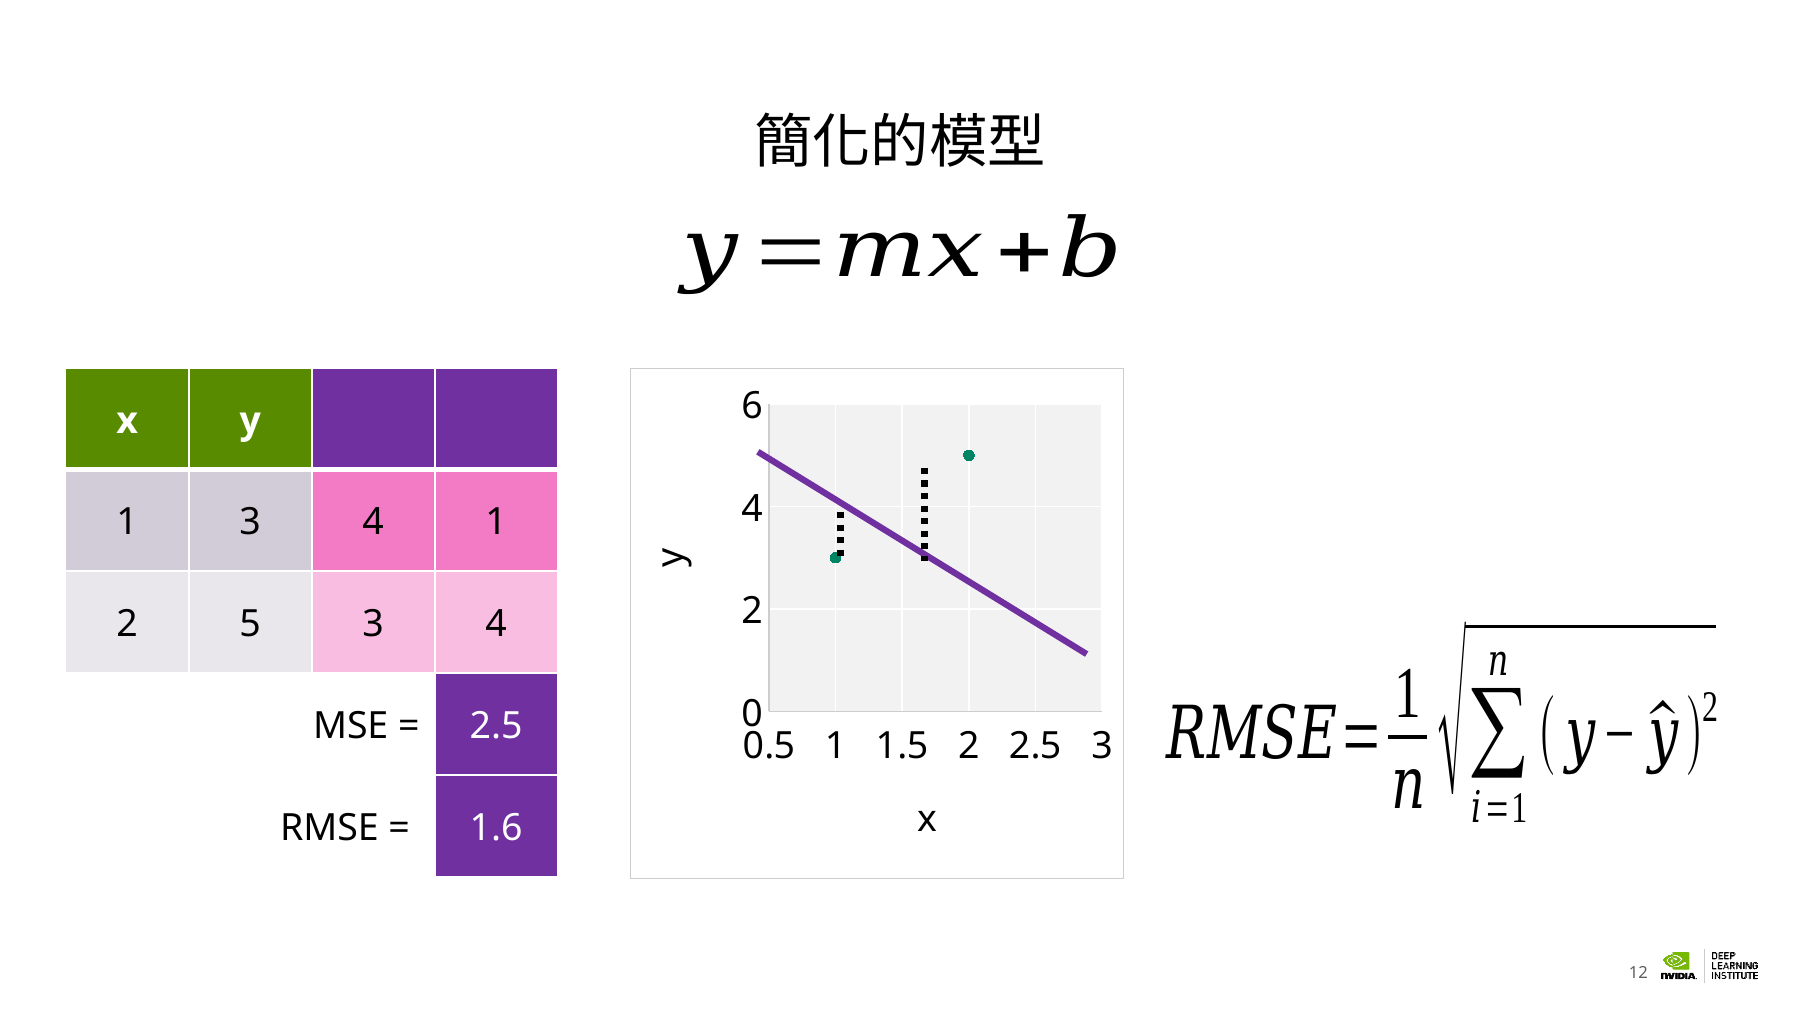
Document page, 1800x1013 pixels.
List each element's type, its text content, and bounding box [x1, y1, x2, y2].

picture [1705, 949, 1758, 983]
chart [630, 367, 1124, 879]
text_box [757, 451, 1087, 655]
picture [1661, 949, 1704, 983]
title 簡化的模型 [81, 85, 1719, 183]
